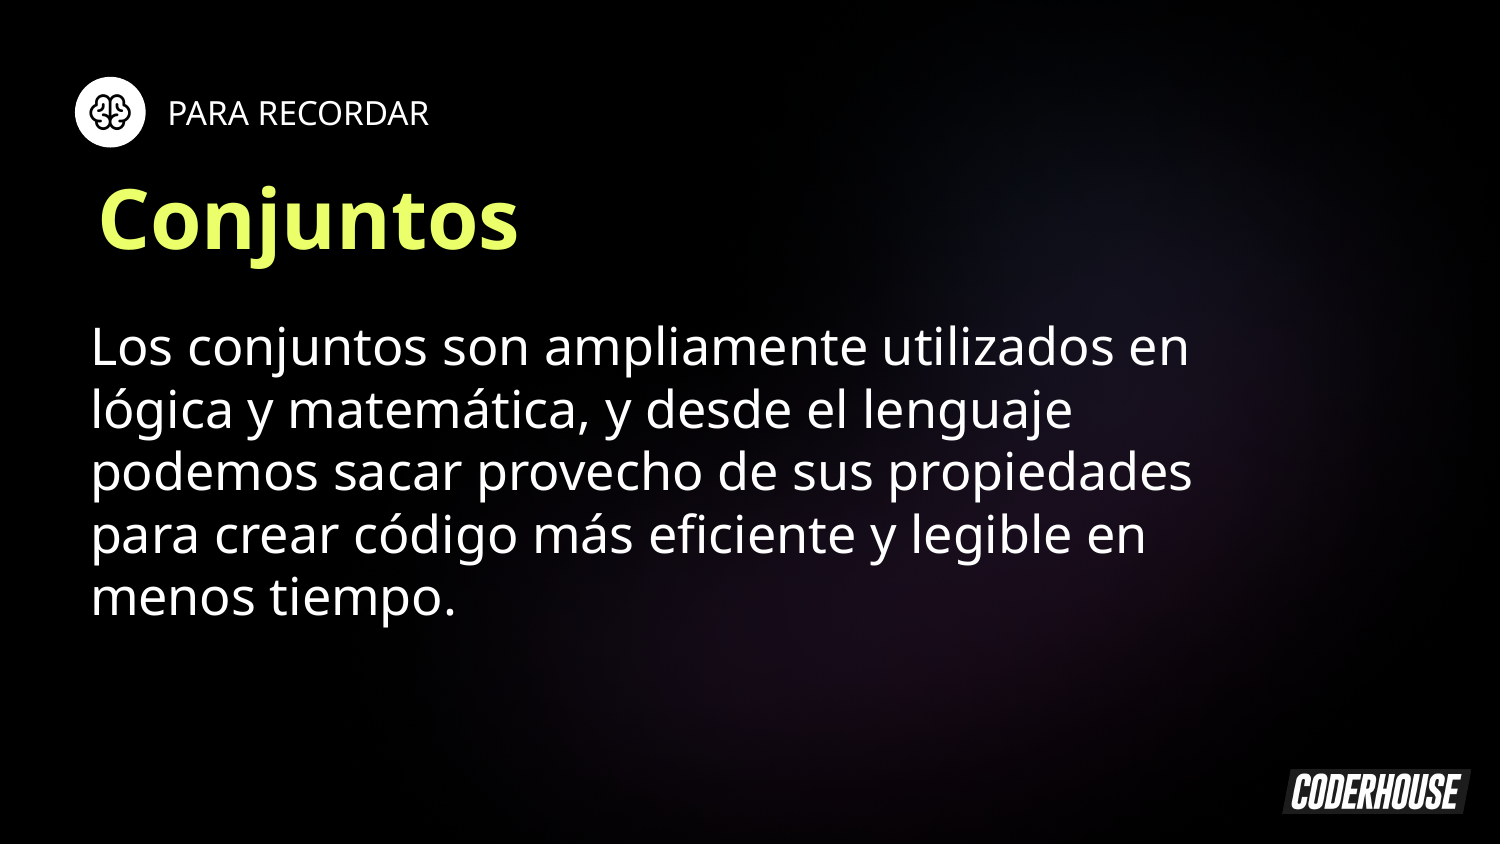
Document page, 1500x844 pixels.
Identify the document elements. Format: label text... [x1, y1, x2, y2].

text_box PARA RECORDAR [152, 76, 632, 147]
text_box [74, 76, 146, 148]
text_box Los conjuntos son ampliamente utilizados en lógica y matemática, y desde el lenguaje podemos sacar provecho de sus propiedades para crear código más eficiente y legible en menos tiempo. [75, 298, 1252, 704]
picture [0, 0, 1500, 844]
text_box Conjuntos [82, 162, 1282, 283]
